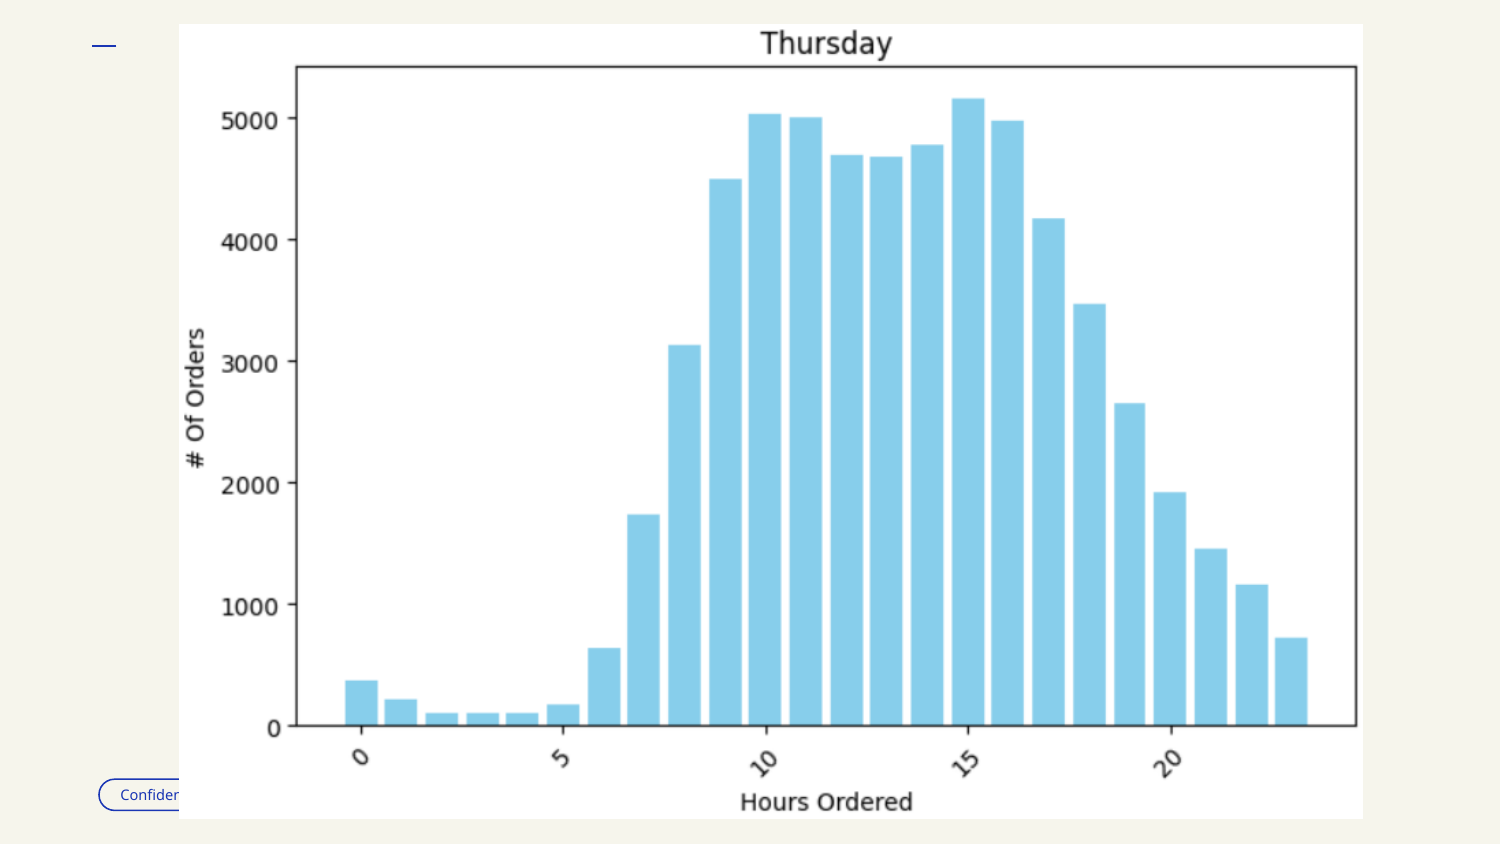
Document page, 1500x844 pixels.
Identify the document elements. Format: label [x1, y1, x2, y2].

picture [179, 24, 1363, 819]
